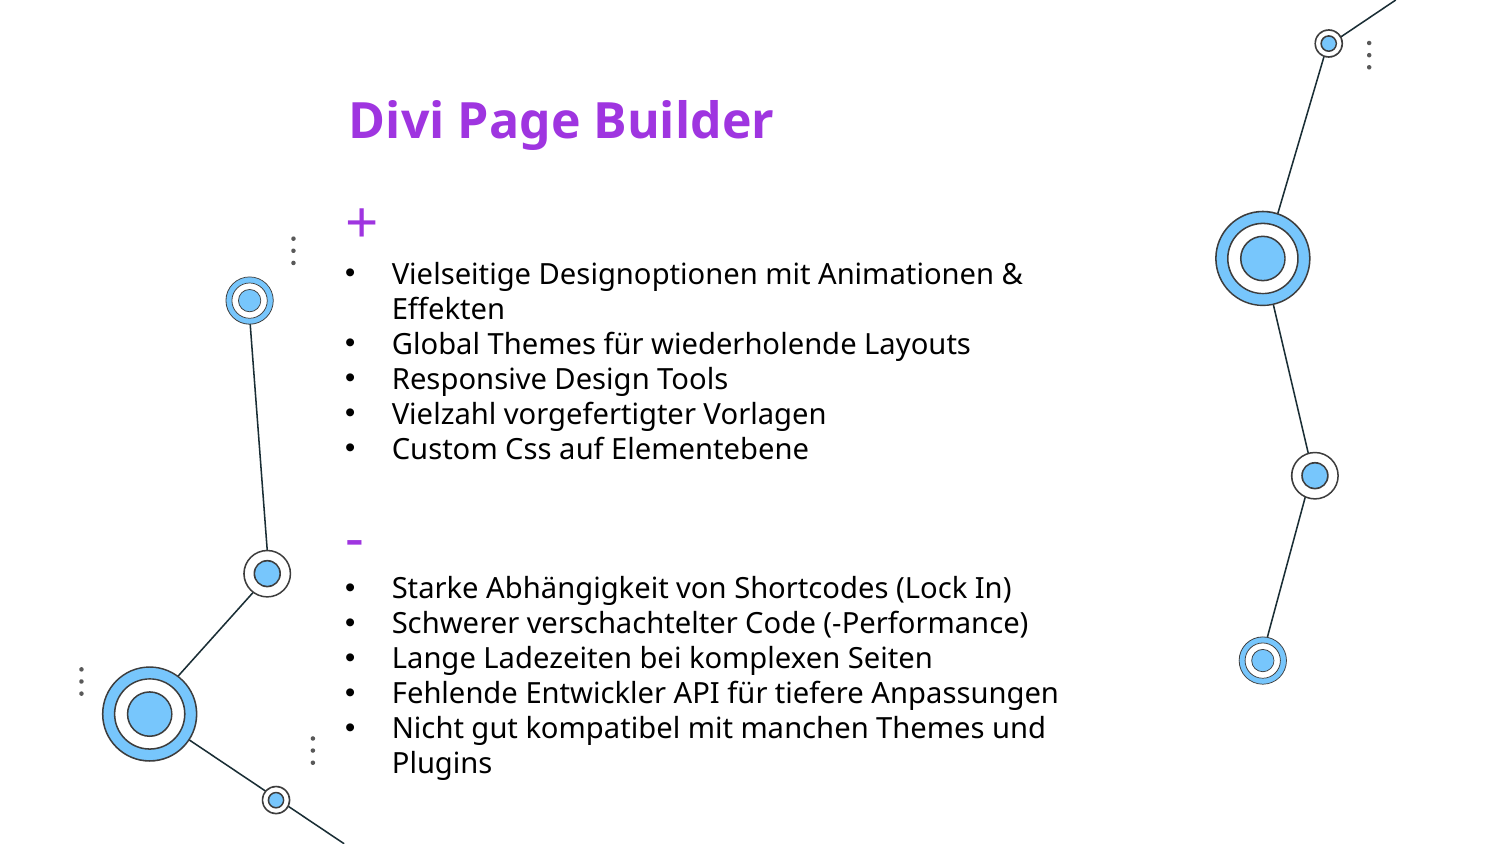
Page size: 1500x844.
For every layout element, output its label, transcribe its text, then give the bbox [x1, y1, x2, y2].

text_box Divi Page Builder [333, 81, 790, 157]
text_box + Vielseitige Designoptionen mit Animationen & Effekten Global Themes für wiederholende Layouts Responsive Design Tools Vielzahl vorgefertigter Vorlagen Custom Css auf Elementebene - Starke Abhängigkeit von Shortcodes (Lock In) Schwerer verschachtelter Code (-Performance) Lange Ladezeiten bei komplexen Seiten Fehlende Entwickler API für tiefere Anpassungen Nicht gut kompatibel mit manchen Themes und Plugins [329, 177, 1099, 788]
